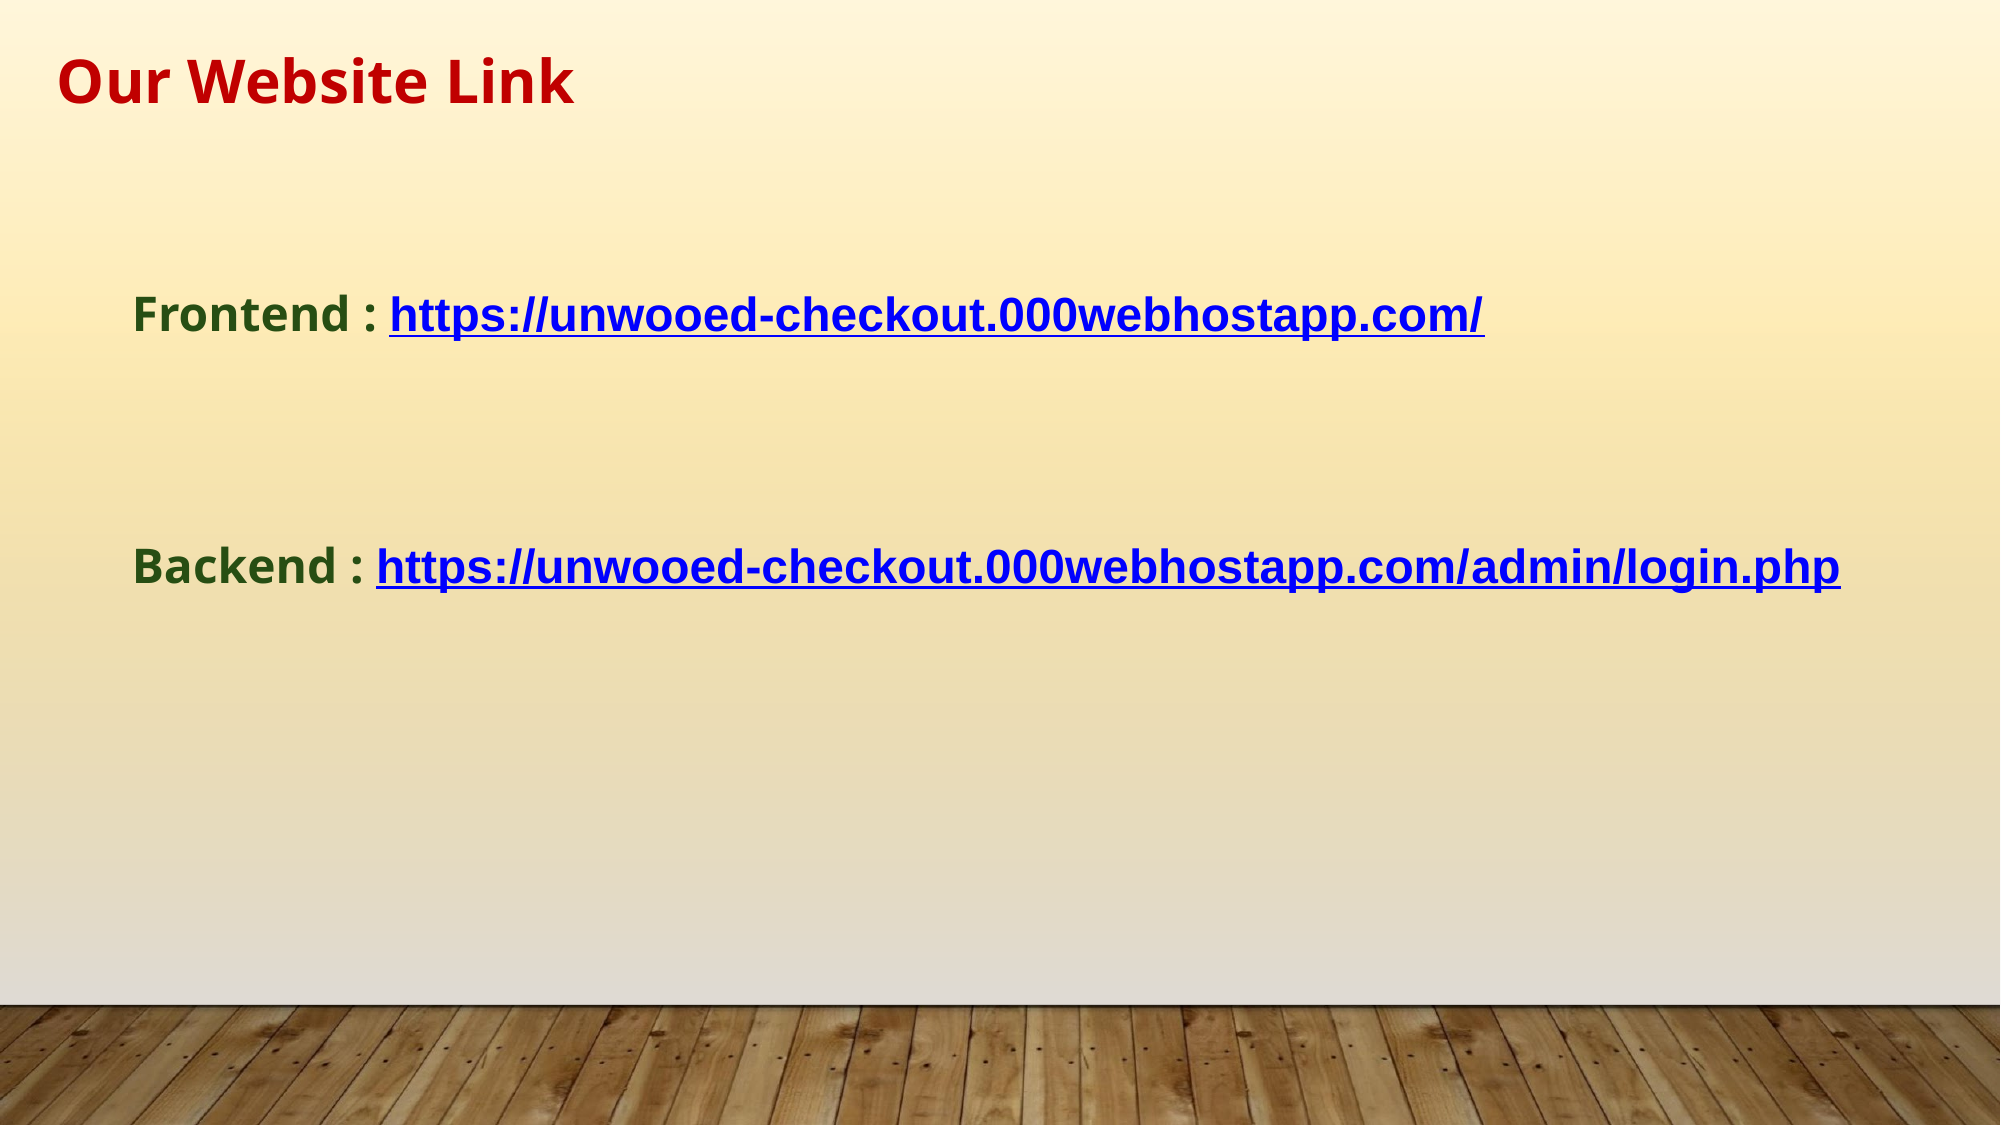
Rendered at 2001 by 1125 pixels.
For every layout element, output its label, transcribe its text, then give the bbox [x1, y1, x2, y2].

text_box Frontend : https://unwooed-checkout.000webhostapp.com/ [116, 268, 1635, 357]
picture [0, 1005, 2000, 1125]
text_box Our Website Link [41, 27, 1560, 131]
text_box Backend : https://unwooed-checkout.000webhostapp.com/admin/login.php [116, 520, 1898, 609]
